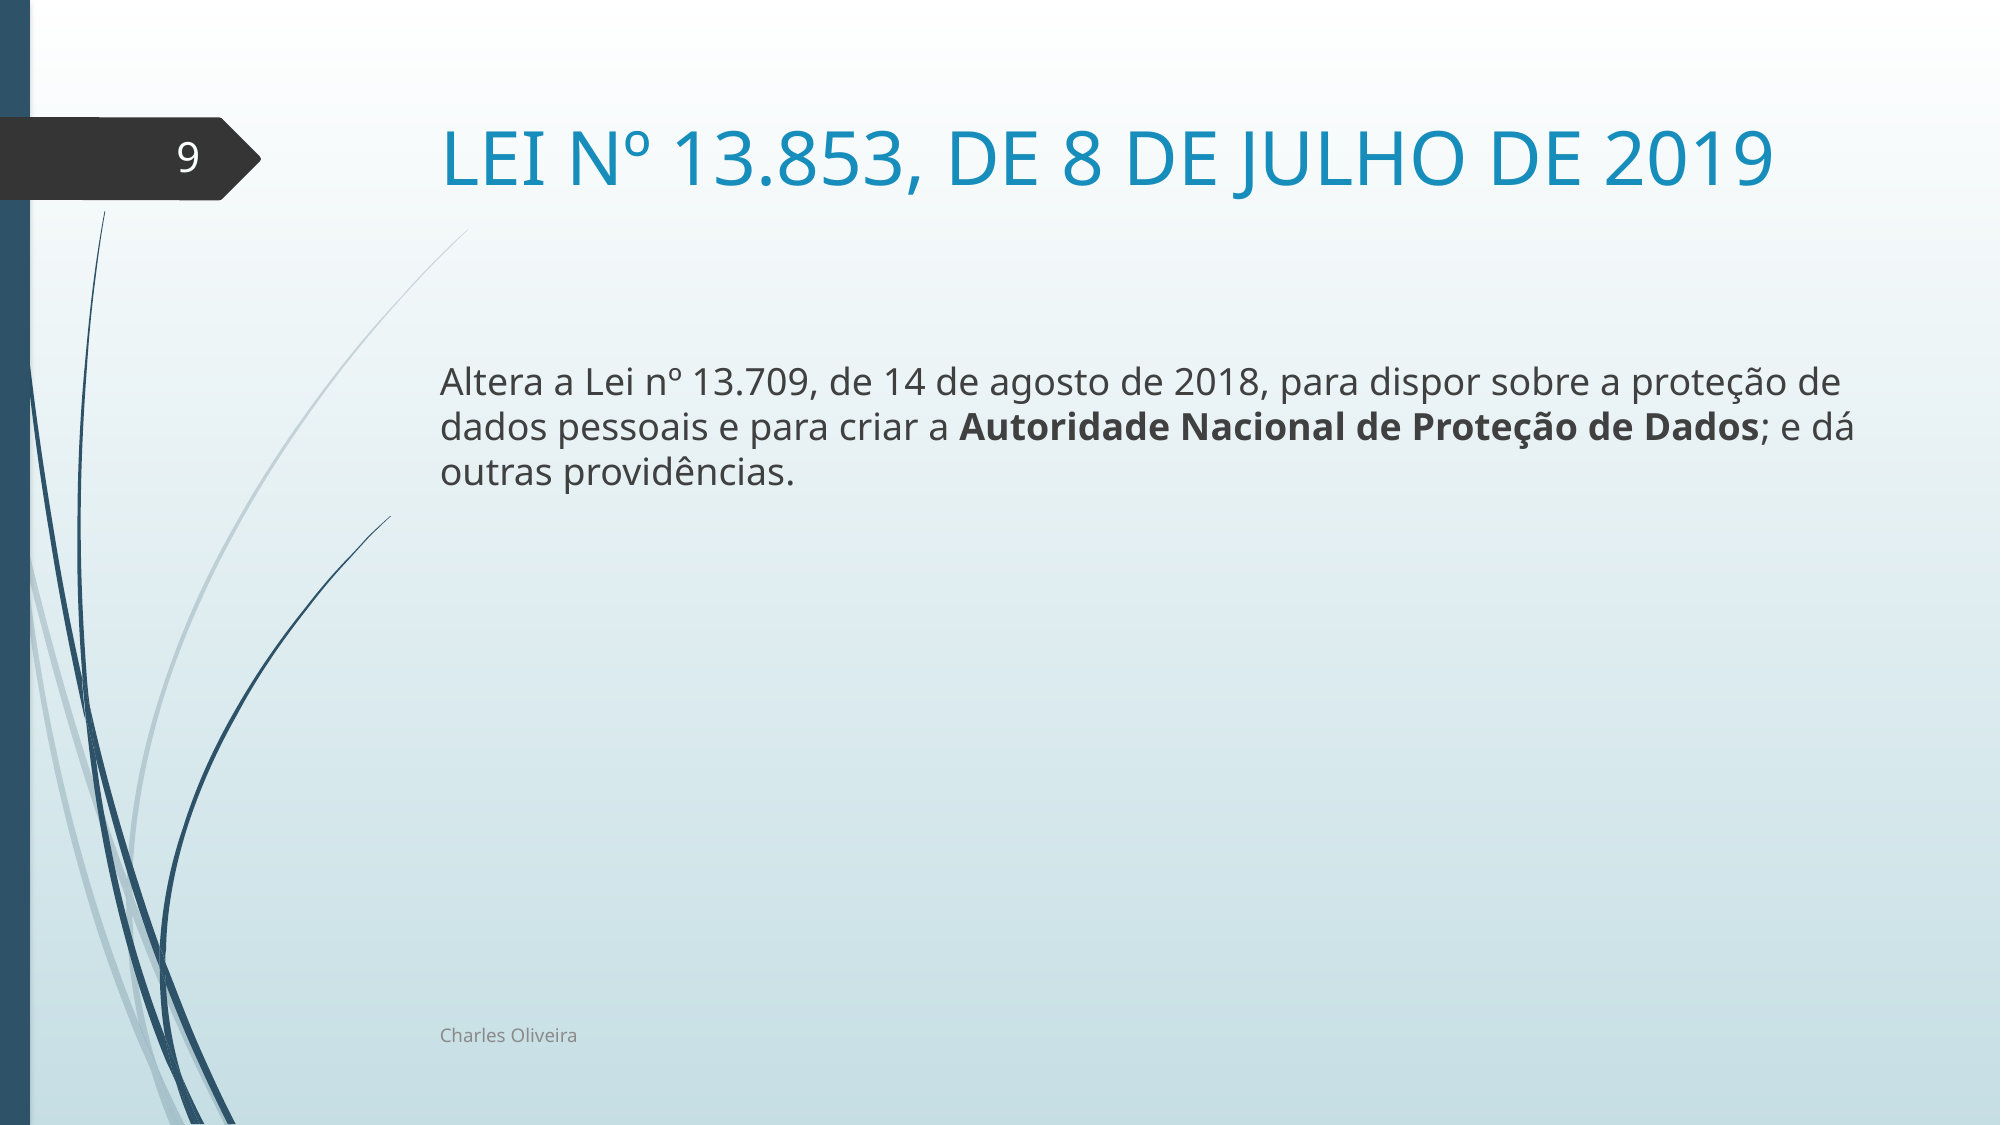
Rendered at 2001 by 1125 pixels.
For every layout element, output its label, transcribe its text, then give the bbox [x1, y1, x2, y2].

footer Charles Oliveira [424, 1006, 1675, 1067]
slide_number 9 [87, 129, 216, 190]
list Altera a Lei nº 13.709, de 14 de agosto de 2018, para dispor sobre a proteção de dados pessoais e para criar a Autoridade Nacional de Proteção de Dados; e dá outras providências. [424, 350, 1888, 970]
title LEI Nº 13.853, DE 8 DE JULHO DE 2019 [425, 102, 1888, 313]
